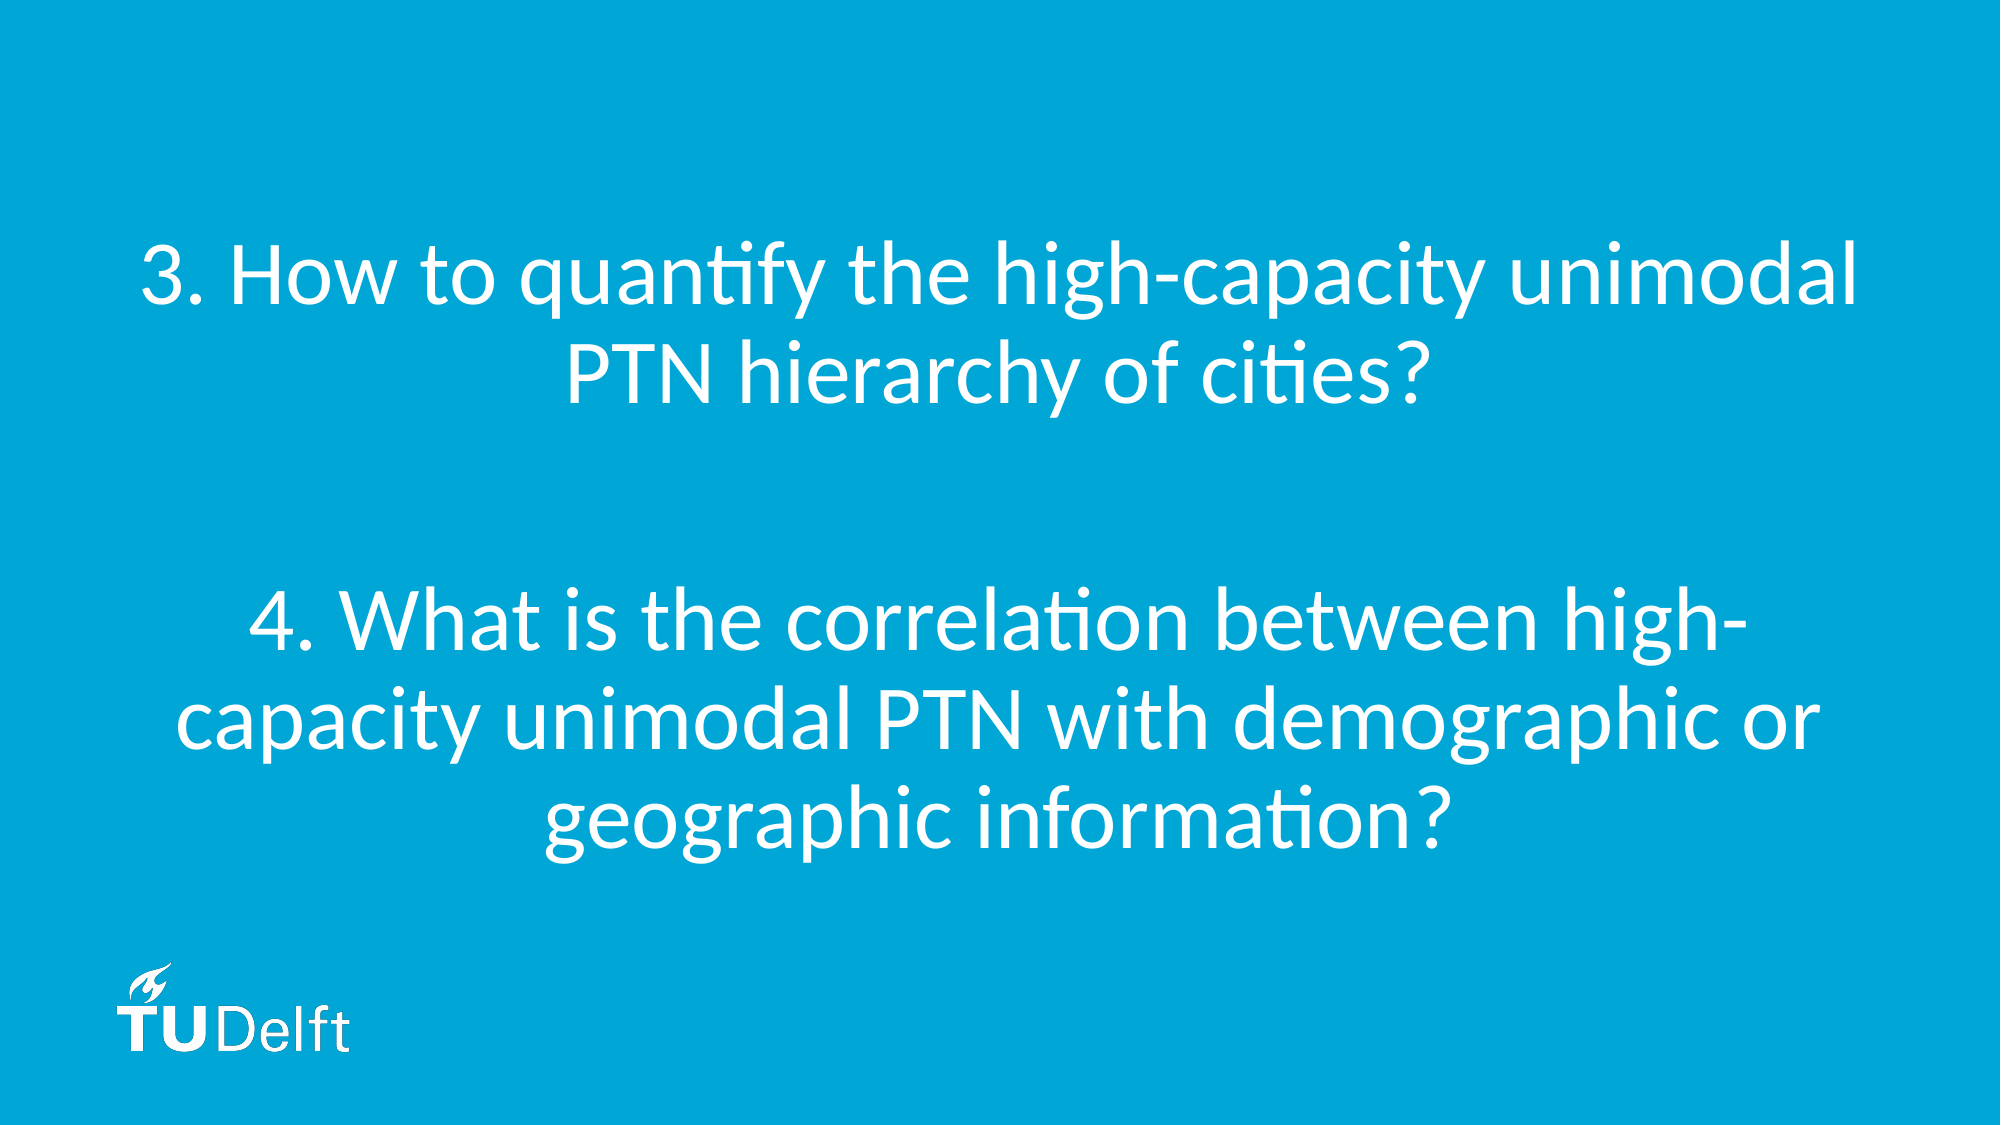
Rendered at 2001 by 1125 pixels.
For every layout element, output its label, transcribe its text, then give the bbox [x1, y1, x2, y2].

picture [219, 1007, 254, 1050]
picture [117, 1007, 156, 1050]
picture [332, 1013, 349, 1051]
picture [309, 1006, 328, 1050]
picture [130, 977, 165, 1001]
picture [164, 1007, 205, 1051]
list 3. How to quantify the high-capacity unimodal PTN hierarchy of cities? 4. What is the correlation between high-capacity unimodal PTN with demographic or geographic information? [114, 117, 1887, 977]
picture [261, 1020, 288, 1051]
picture [297, 1007, 301, 1050]
